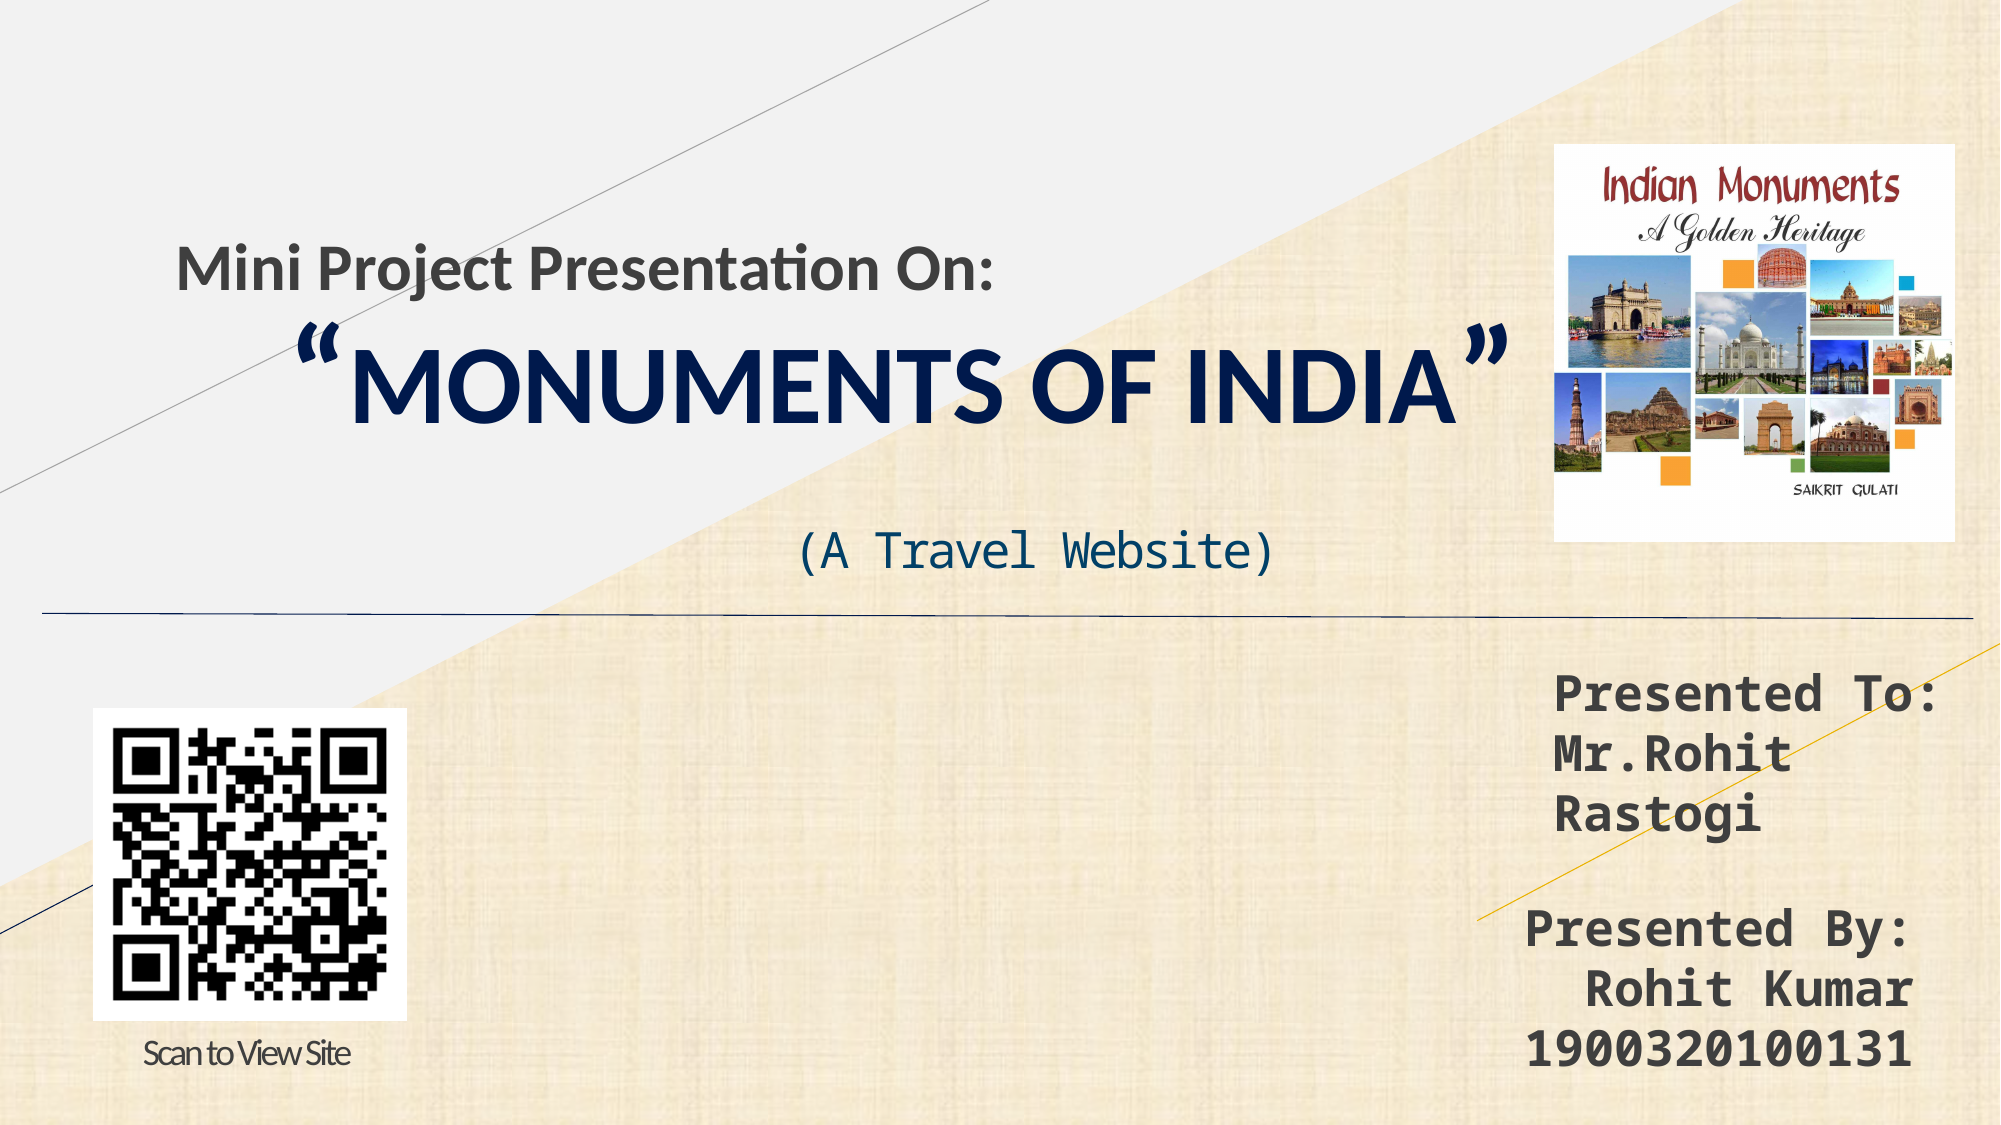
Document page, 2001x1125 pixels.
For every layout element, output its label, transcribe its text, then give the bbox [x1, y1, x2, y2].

title Mini Project Presentation On: “MONUMENTS OF INDIA” [160, 47, 1875, 454]
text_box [42, 613, 1974, 619]
text_box Presented To: Mr.Rohit Rastogi [1539, 653, 2000, 849]
picture [1554, 144, 1955, 542]
picture [93, 708, 407, 1021]
subtitle (A Travel Website) [15, 511, 1974, 614]
text_box Presented By: Rohit Kumar 1900320100131 [1441, 888, 1930, 1099]
text_box Scan to View Site [42, 1026, 454, 1078]
